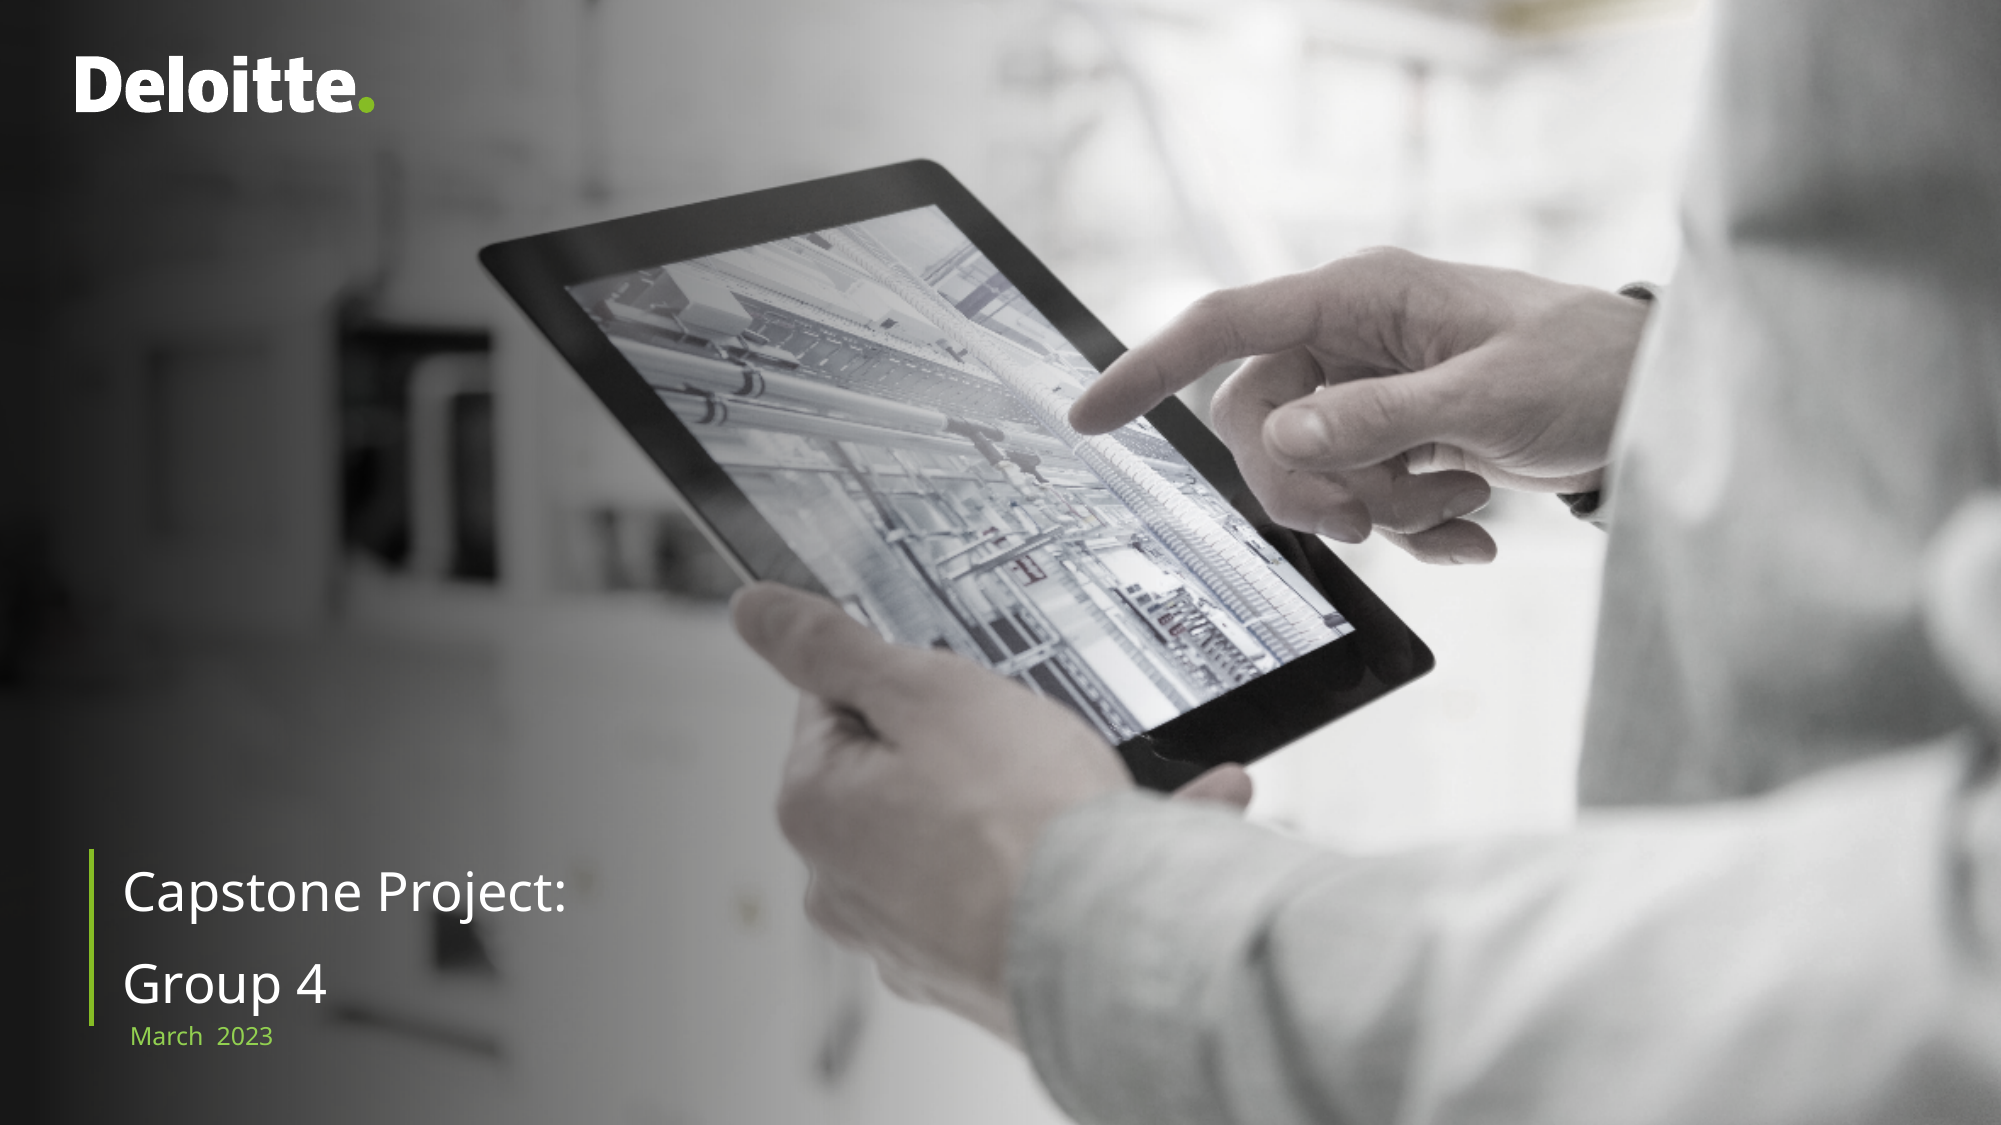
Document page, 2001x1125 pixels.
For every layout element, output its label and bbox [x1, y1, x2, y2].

text_box [75, 55, 375, 114]
picture [0, 0, 2001, 1125]
